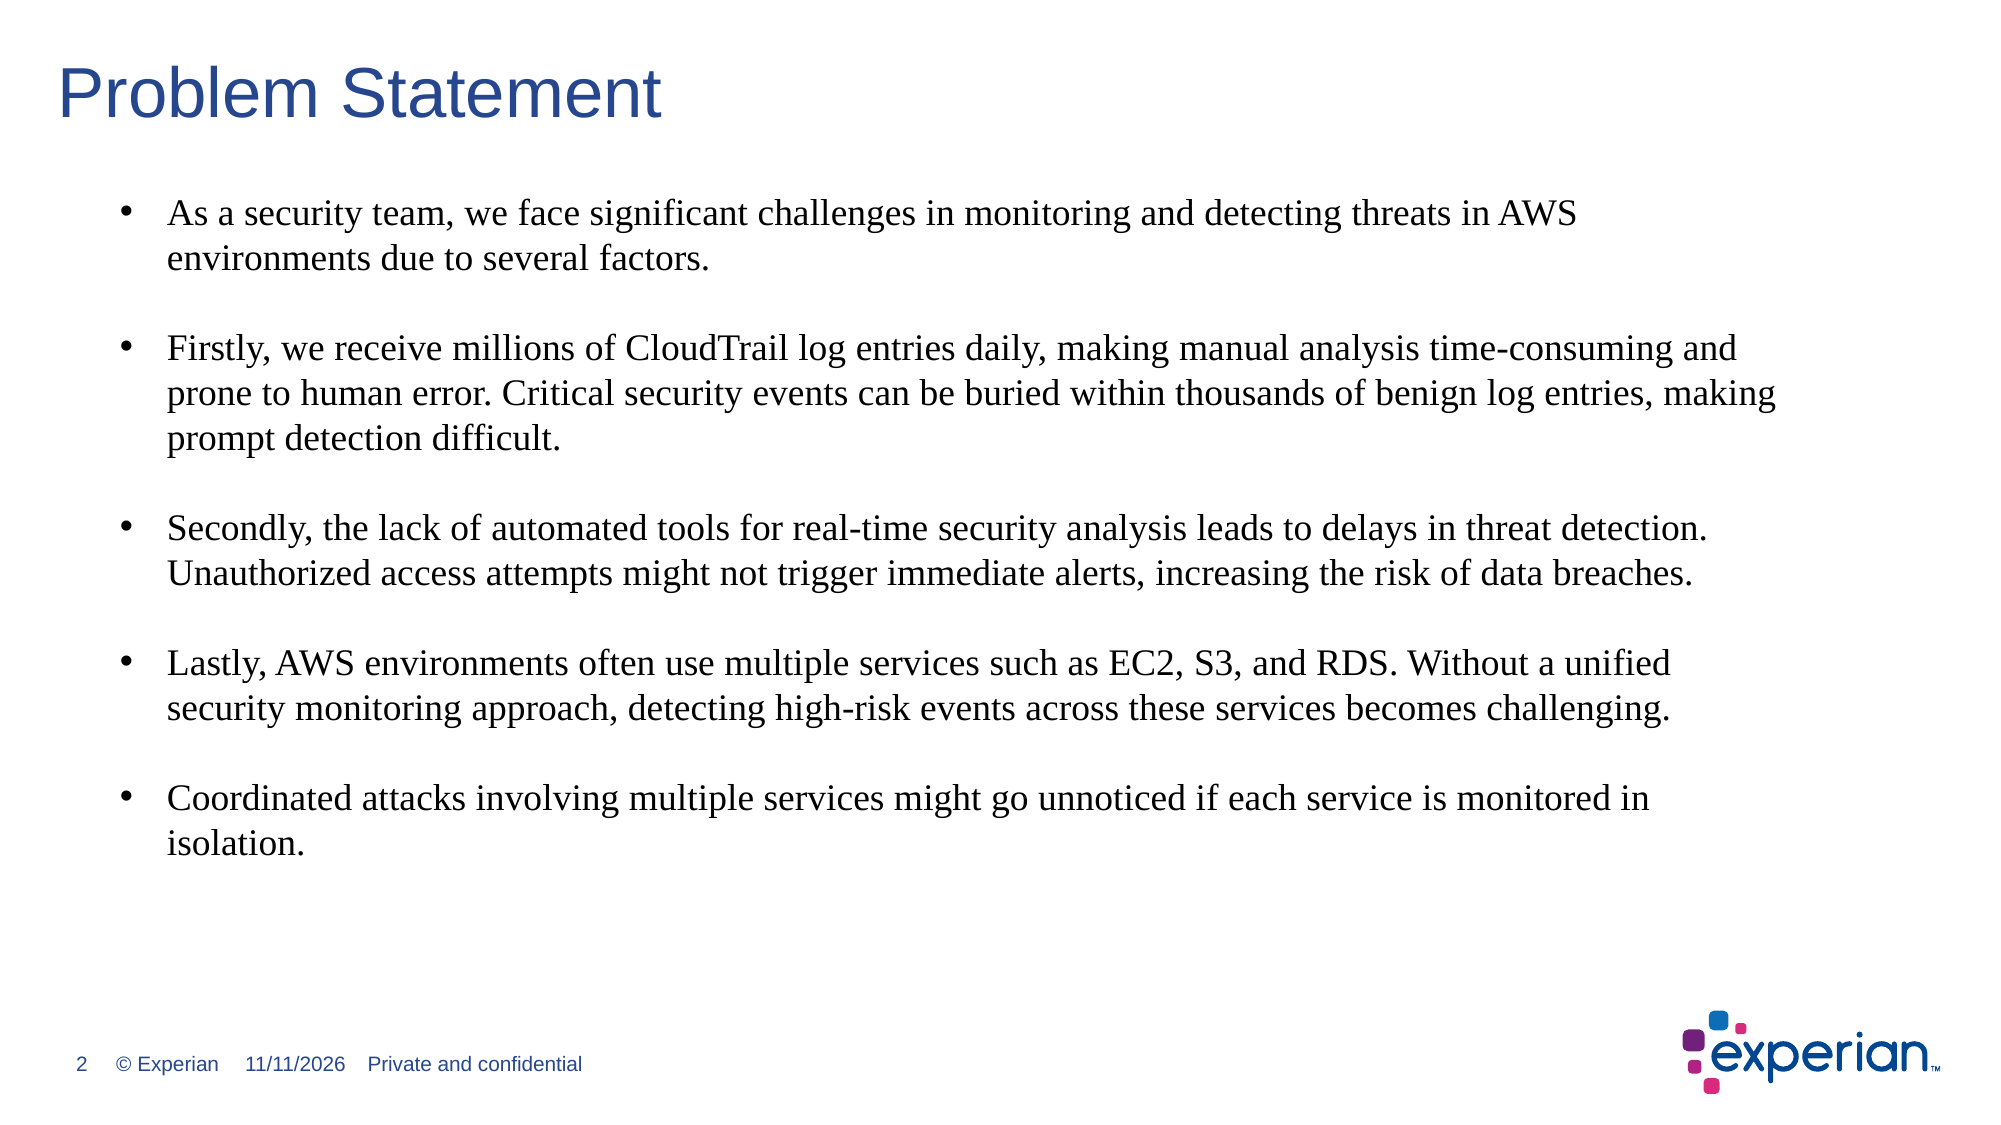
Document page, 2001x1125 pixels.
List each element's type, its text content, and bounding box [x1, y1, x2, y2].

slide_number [245, 1050, 364, 1087]
text_box As a security team, we face significant challenges in monitoring and detecting threats in AWS environments due to several factors. Firstly, we receive millions of CloudTrail log entries daily, making manual analysis time-consuming and prone to human error. Critical security events can be buried within thousands of benign log entries, making prompt detection difficult. Secondly, the lack of automated tools for real-time security analysis leads to delays in threat detection. Unauthorized access attempts might not trigger immediate alerts, increasing the risk of data breaches. Lastly, AWS environments often use multiple services such as EC2, S3, and RDS. Without a unified security monitoring approach, detecting high-risk events across these services becomes challenging. Coordinated attacks involving multiple services might go unnoticed if each service is monitored in isolation. [105, 181, 1802, 871]
title Problem Statement [57, 56, 678, 136]
footer Private and confidential [367, 1050, 602, 1087]
